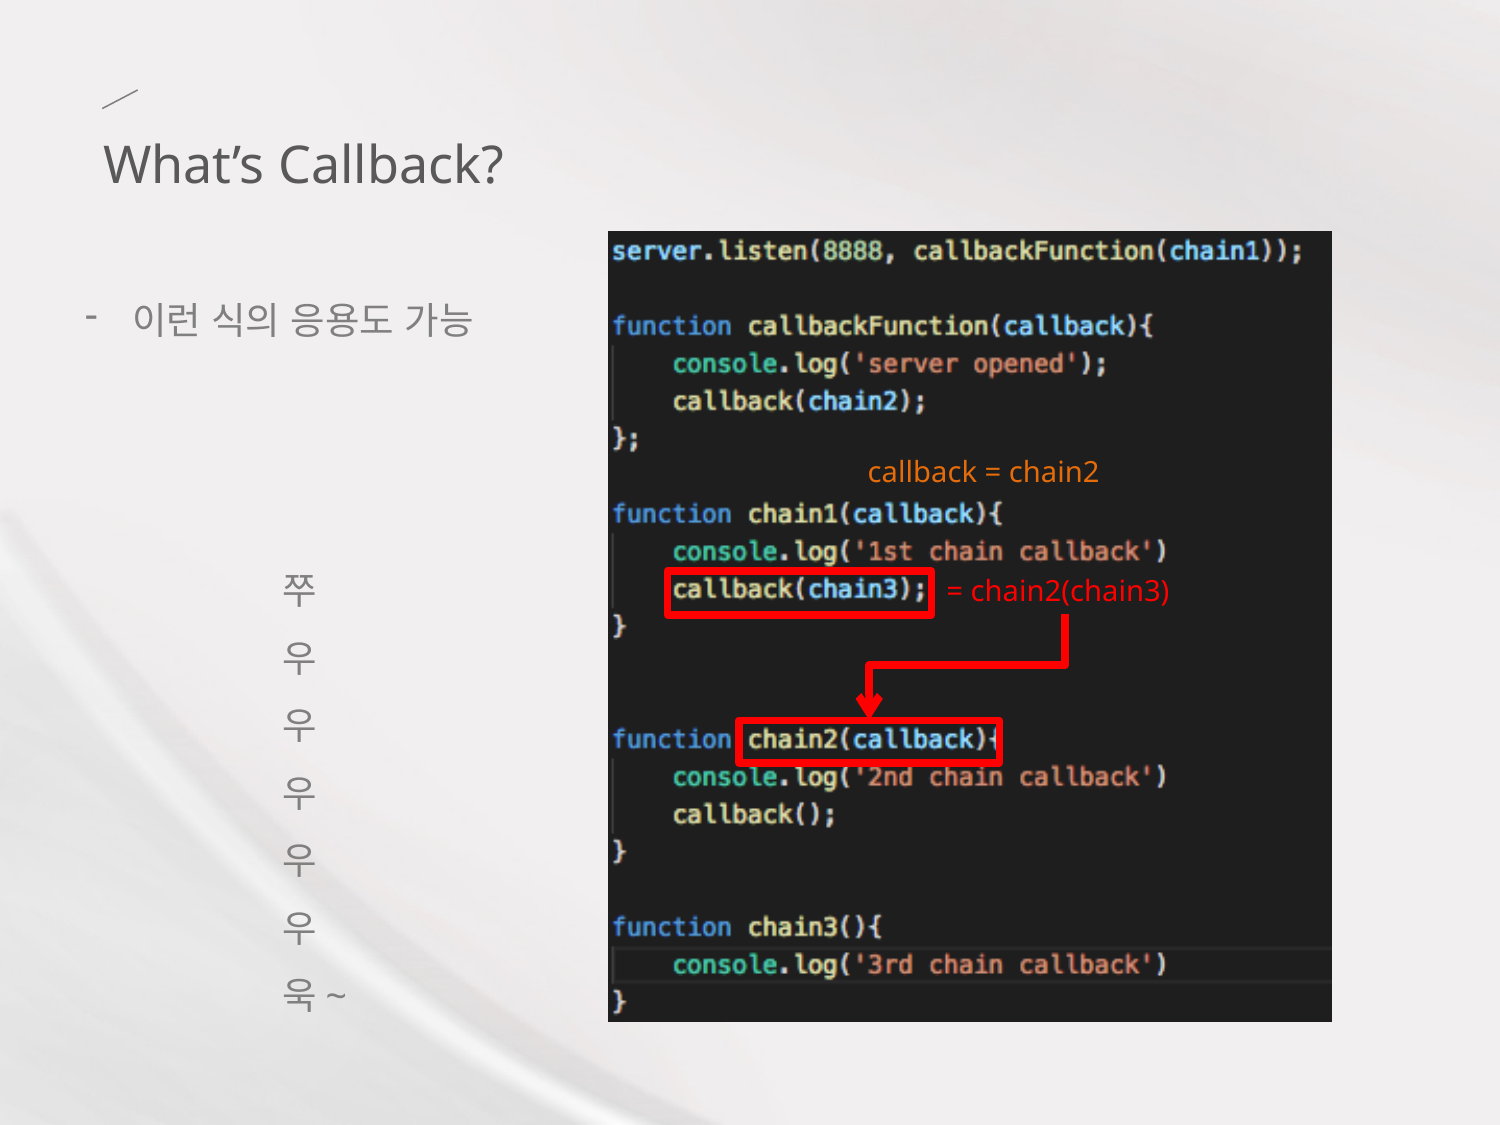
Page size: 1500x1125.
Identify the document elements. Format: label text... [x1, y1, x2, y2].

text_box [914, 569, 1021, 766]
text_box 이런 식의 응용도 가능 쭈 우 우 우 우 우 욱~ [70, 267, 916, 1125]
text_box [101, 89, 138, 109]
picture [0, 0, 1500, 1125]
text_box What’s Callback? [88, 124, 559, 202]
